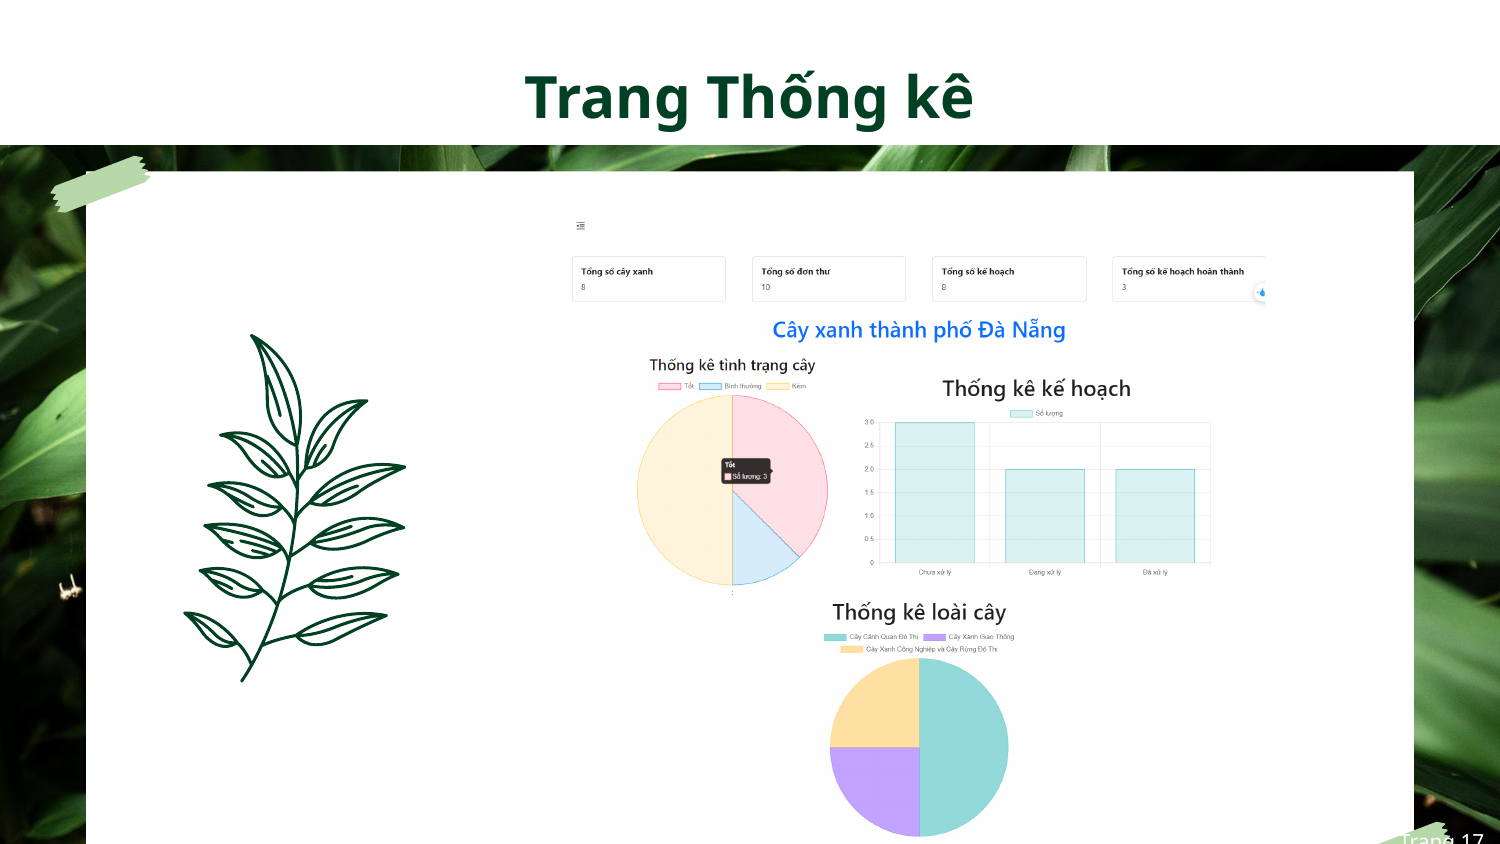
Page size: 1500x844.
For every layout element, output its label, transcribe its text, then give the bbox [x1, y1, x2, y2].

picture [0, 145, 1500, 844]
title Trang Thống kê [116, 45, 1383, 140]
